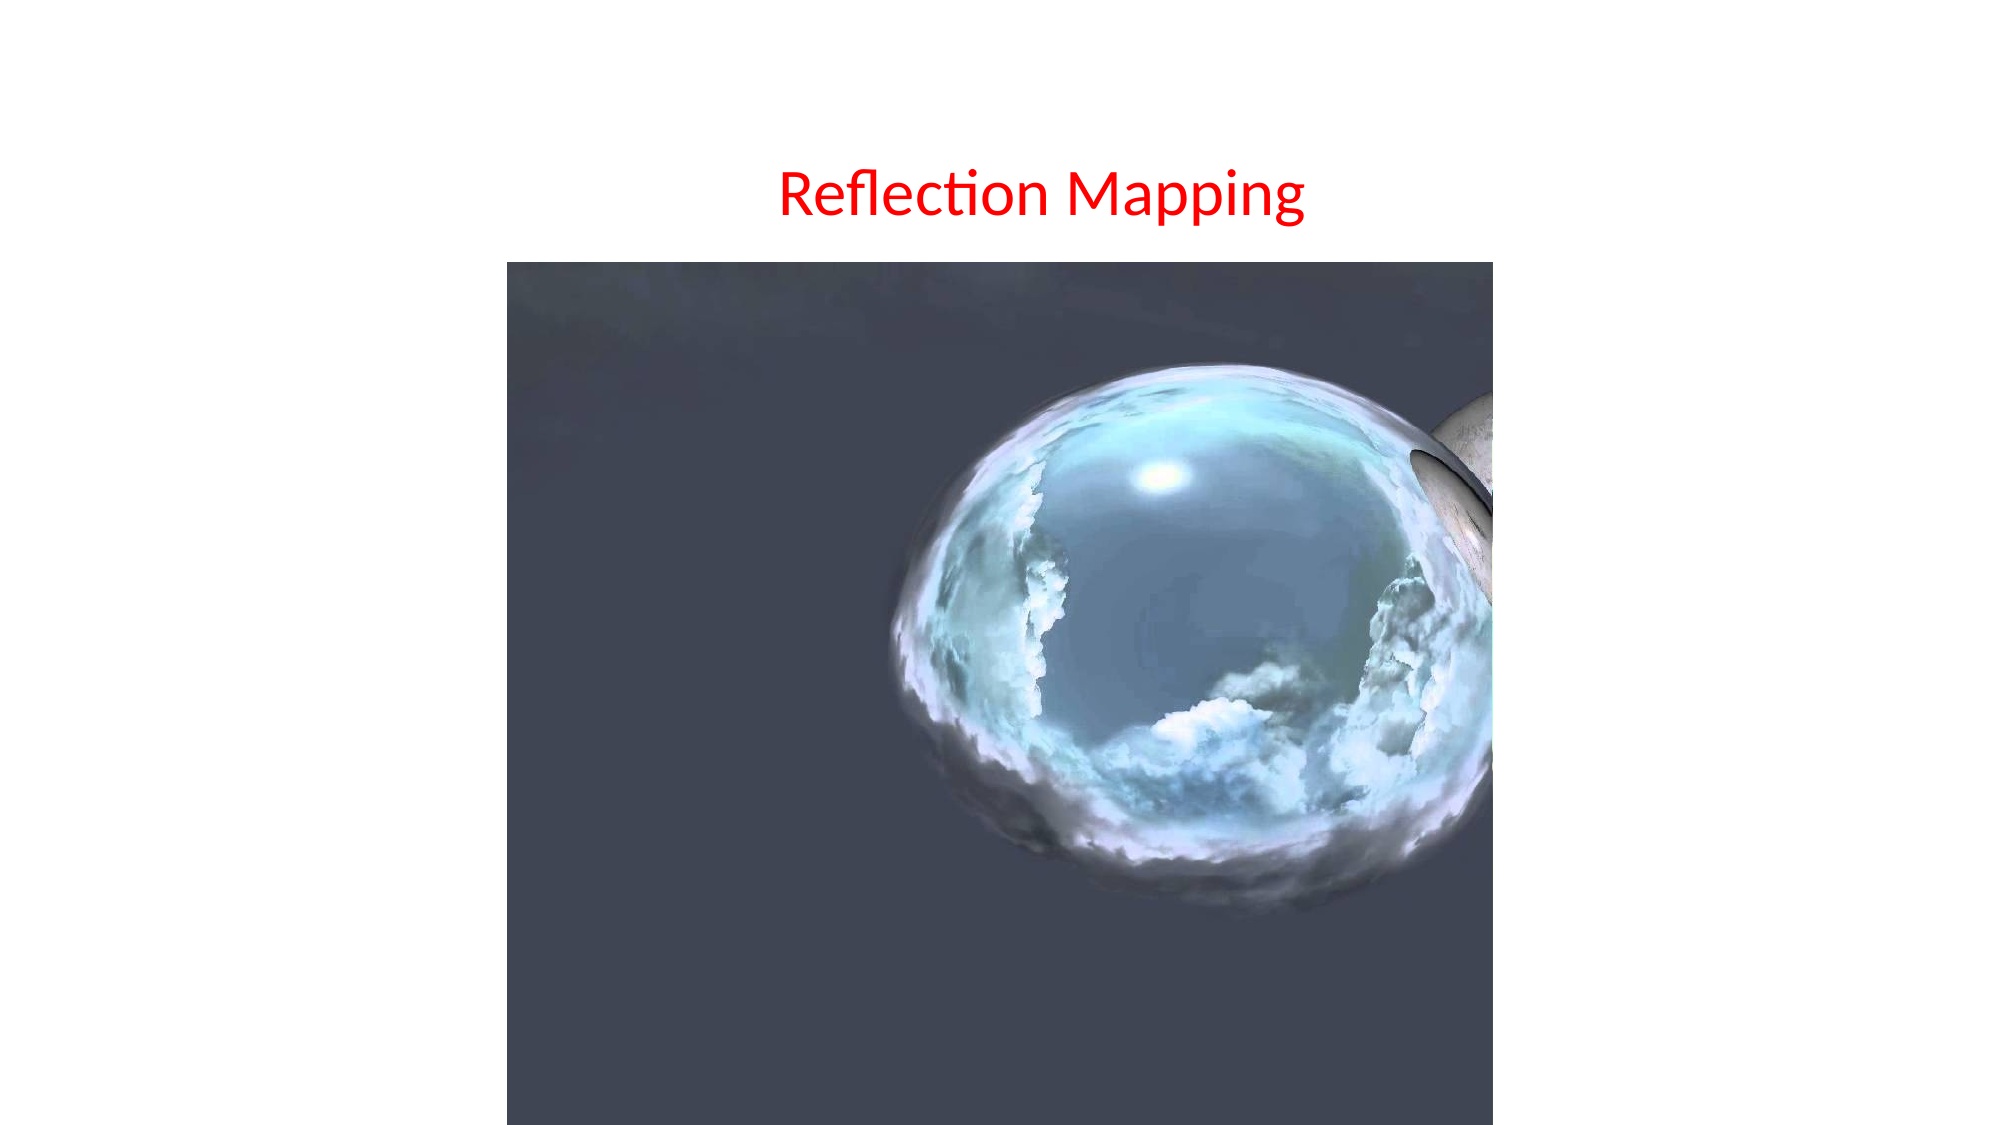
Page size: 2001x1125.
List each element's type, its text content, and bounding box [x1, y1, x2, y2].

text_box Reflection Mapping [764, 141, 1322, 237]
picture [507, 262, 1493, 1125]
